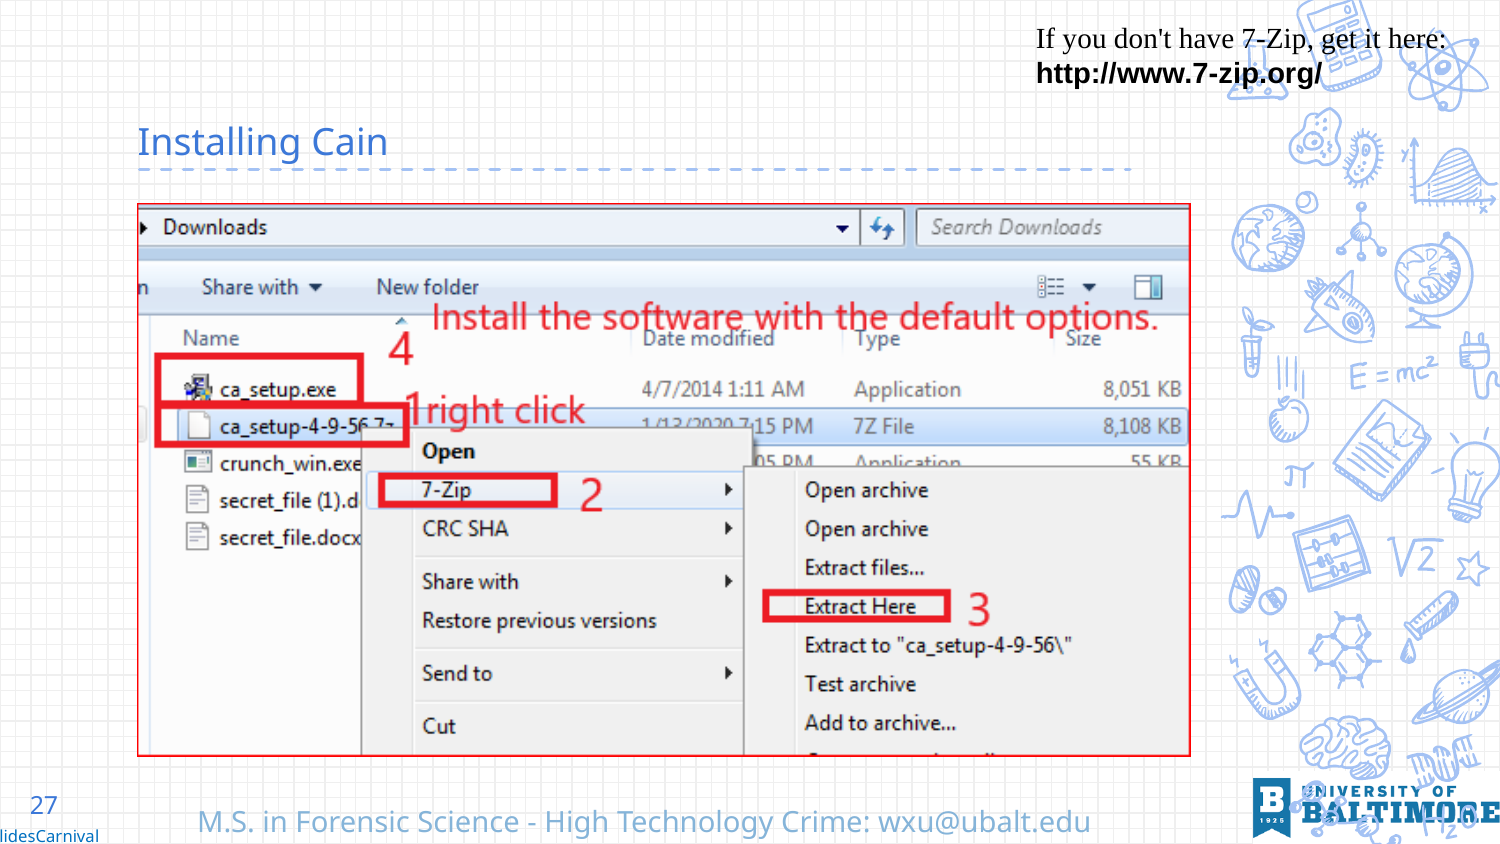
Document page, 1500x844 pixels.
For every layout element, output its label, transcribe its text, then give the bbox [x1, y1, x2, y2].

picture [1327, 813, 1336, 822]
title Installing Cain [122, 36, 1130, 178]
picture [136, 203, 1191, 757]
picture [1253, 771, 1500, 844]
picture [1365, 817, 1376, 833]
text_box If you don't have 7-Zip, get it here: http://www.7-zip.org/ [1020, 11, 1500, 97]
slide_number 27 [14, 774, 105, 840]
picture [1316, 786, 1321, 797]
